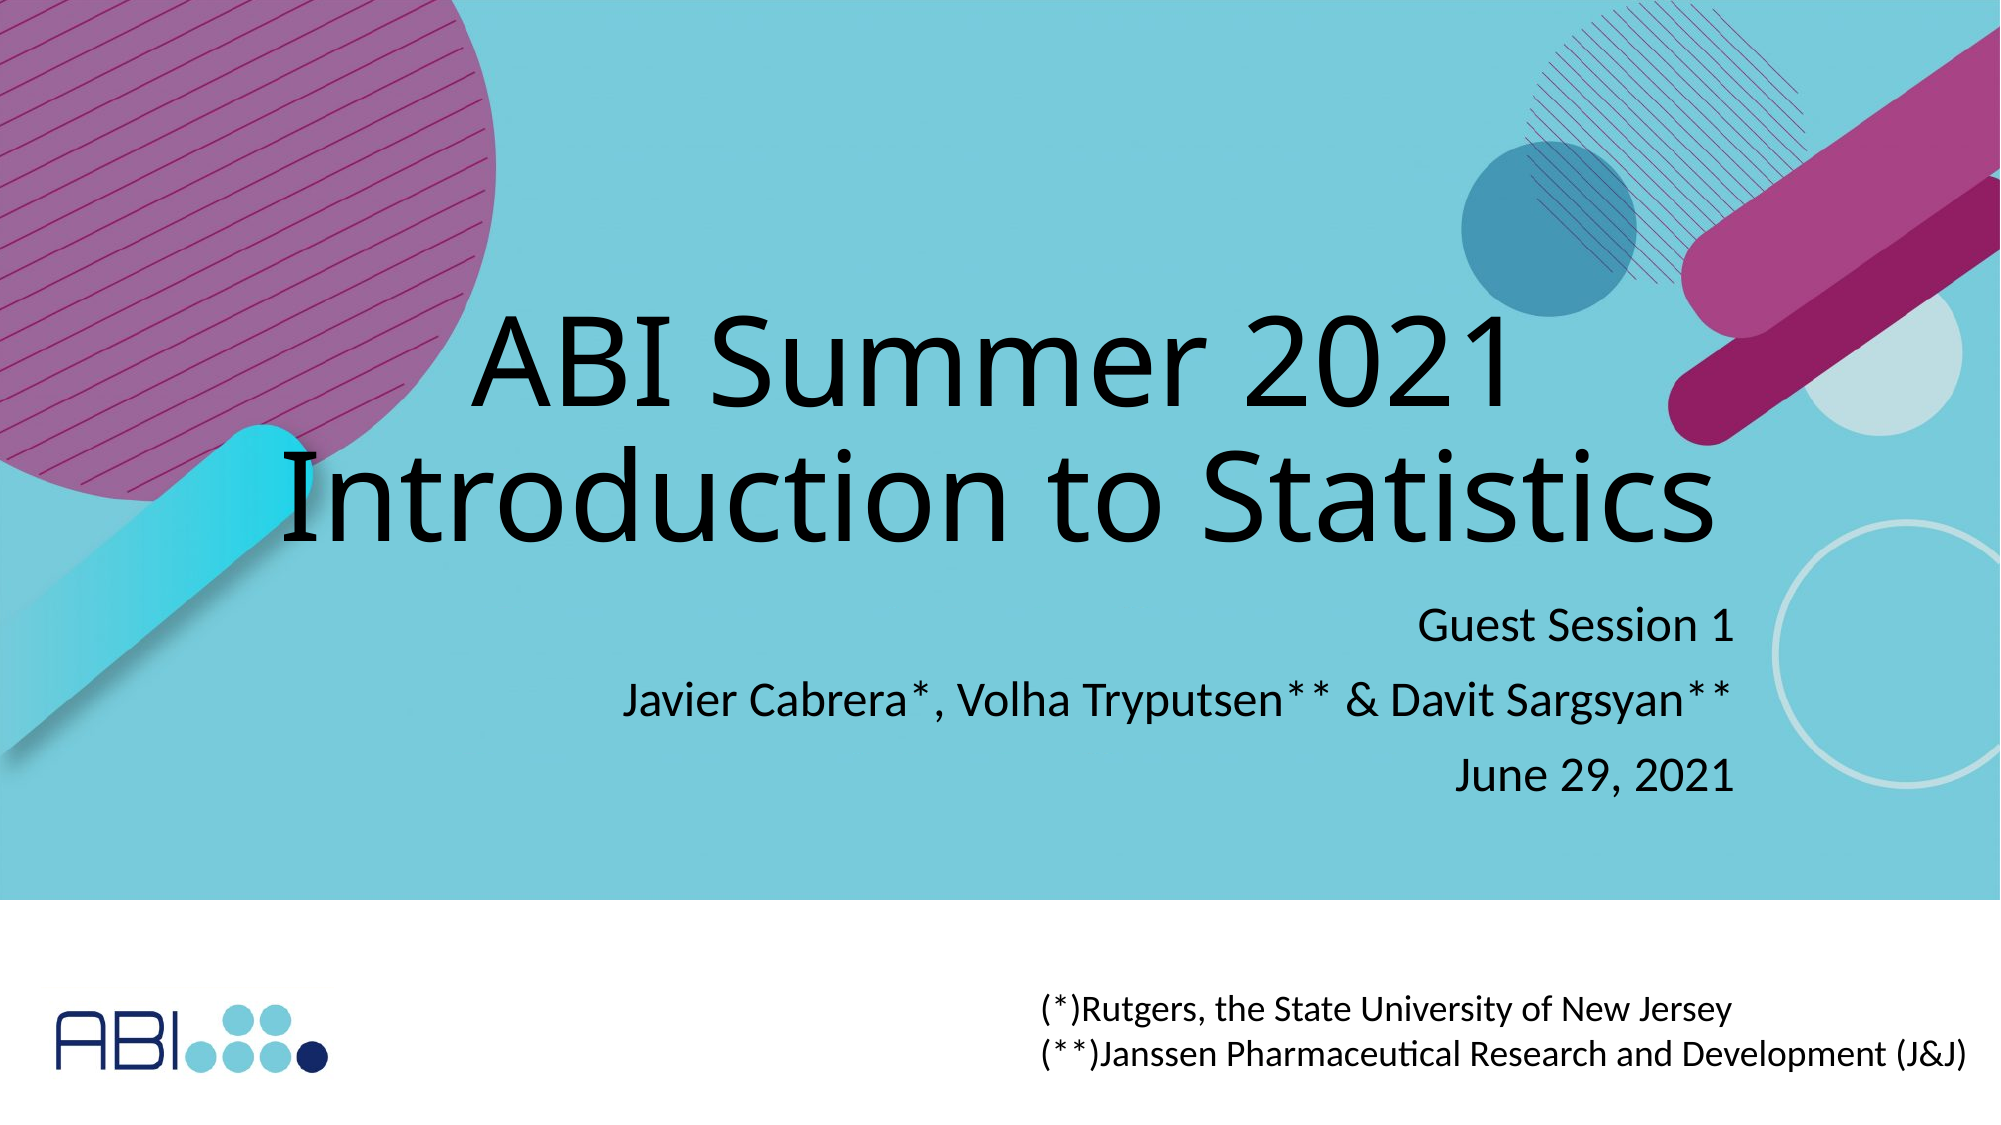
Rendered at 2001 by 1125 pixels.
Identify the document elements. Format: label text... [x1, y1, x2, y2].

picture [0, 0, 2000, 900]
picture [41, 987, 334, 1083]
text_box (*)Rutgers, the State University of New Jersey (**)Janssen Pharmaceutical Research and Development (J&J) [1025, 976, 1984, 1082]
